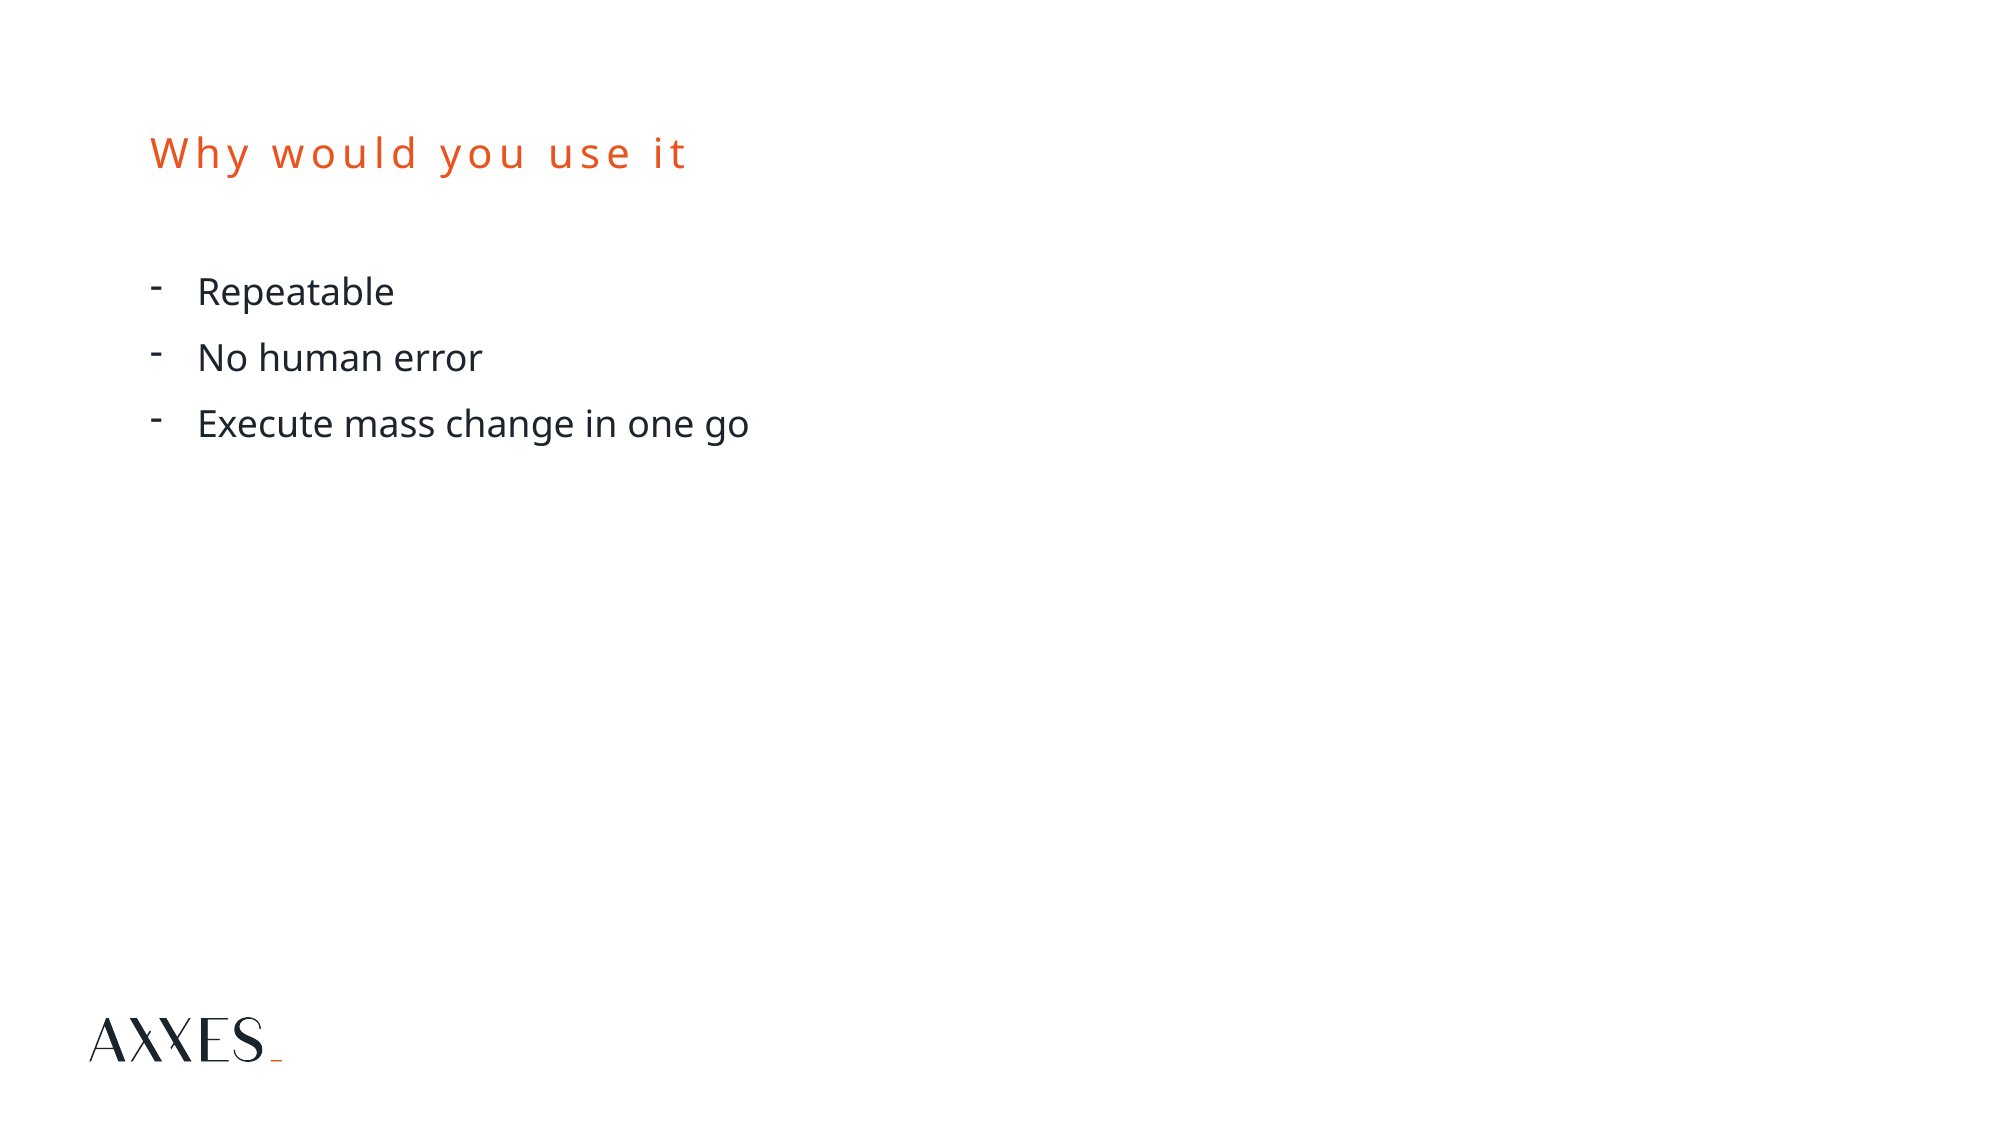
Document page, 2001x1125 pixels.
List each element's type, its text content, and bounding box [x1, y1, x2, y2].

picture [89, 1017, 282, 1062]
title Why would you use it [135, 113, 781, 186]
list Repeatable No human error Execute mass change in one go [135, 260, 1858, 905]
